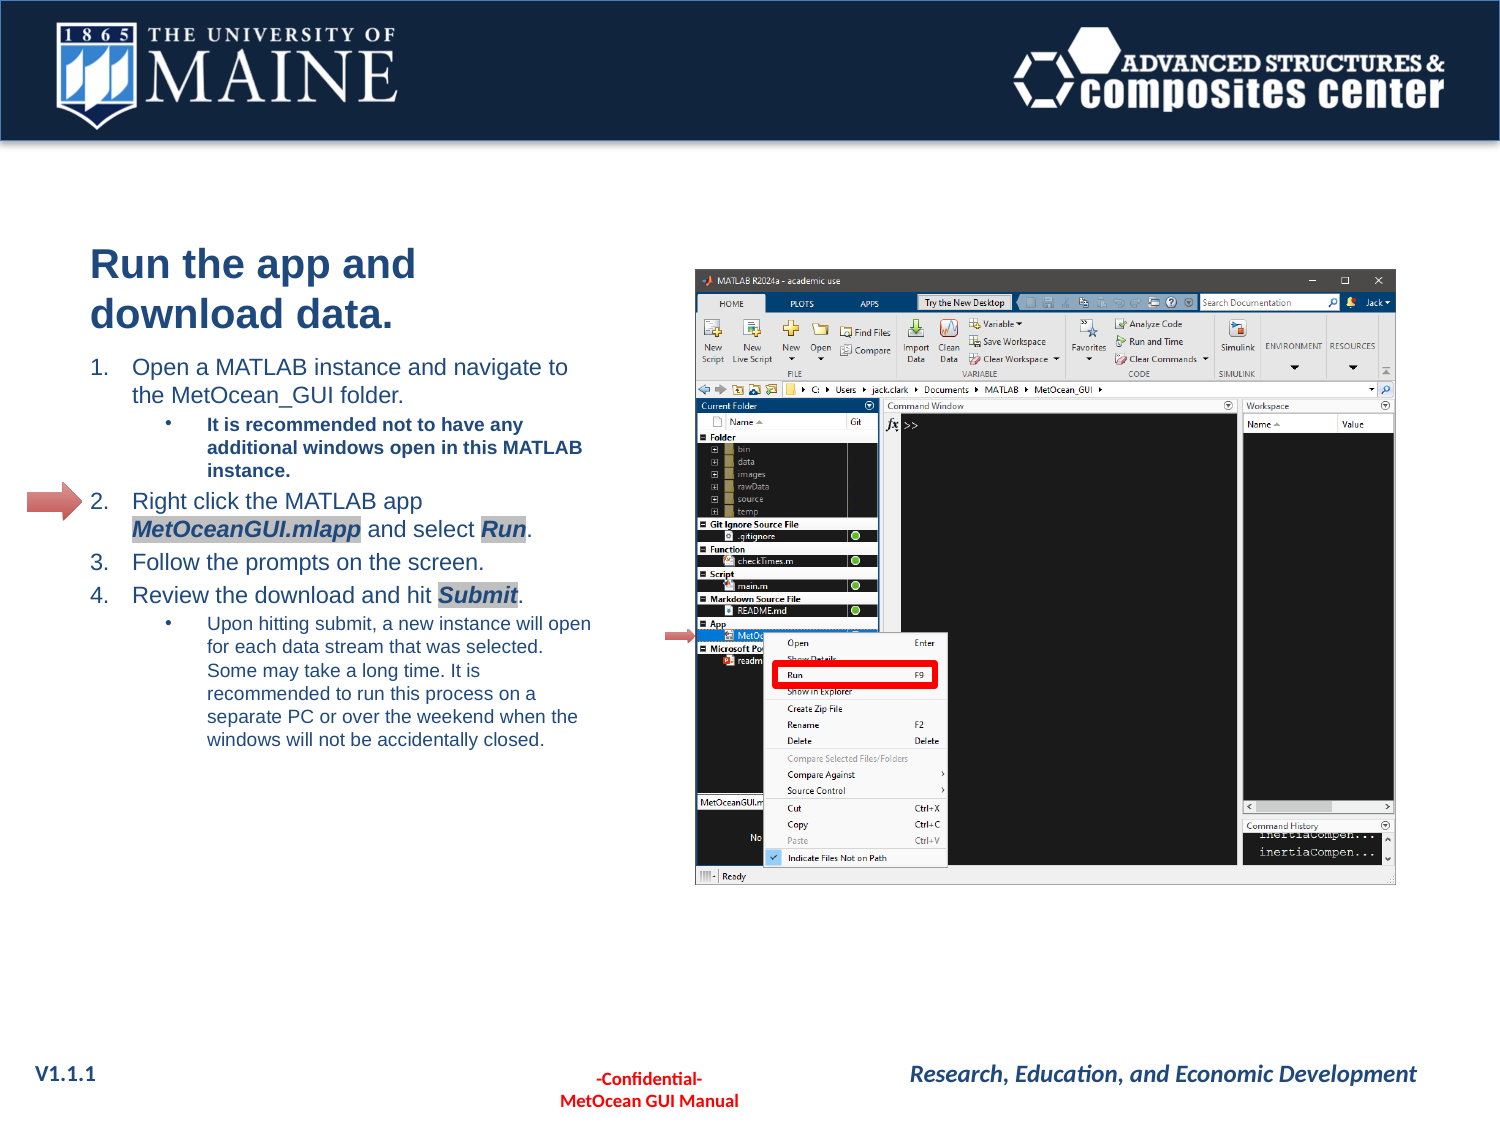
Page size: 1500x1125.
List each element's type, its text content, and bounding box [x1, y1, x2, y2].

list Open a MATLAB instance and navigate to the MetOcean_GUI folder. It is recommended not to have any additional windows open in this MATLAB instance. Right click the MATLAB app MetOceanGUI.mlapp and select Run. Follow the prompts on the screen. Review the download and hit Submit. Upon hitting submit, a new instance will open for each data stream that was selected. Some may take a long time. It is recommended to run this process on a separate PC or over the weekend when the windows will not be accidentally closed. [75, 344, 608, 1005]
picture [1010, 24, 1450, 117]
text_box [27, 482, 83, 522]
text_box [665, 628, 689, 644]
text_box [695, 269, 1396, 885]
picture [50, 15, 410, 136]
title Run the app and download data. [75, 161, 608, 344]
